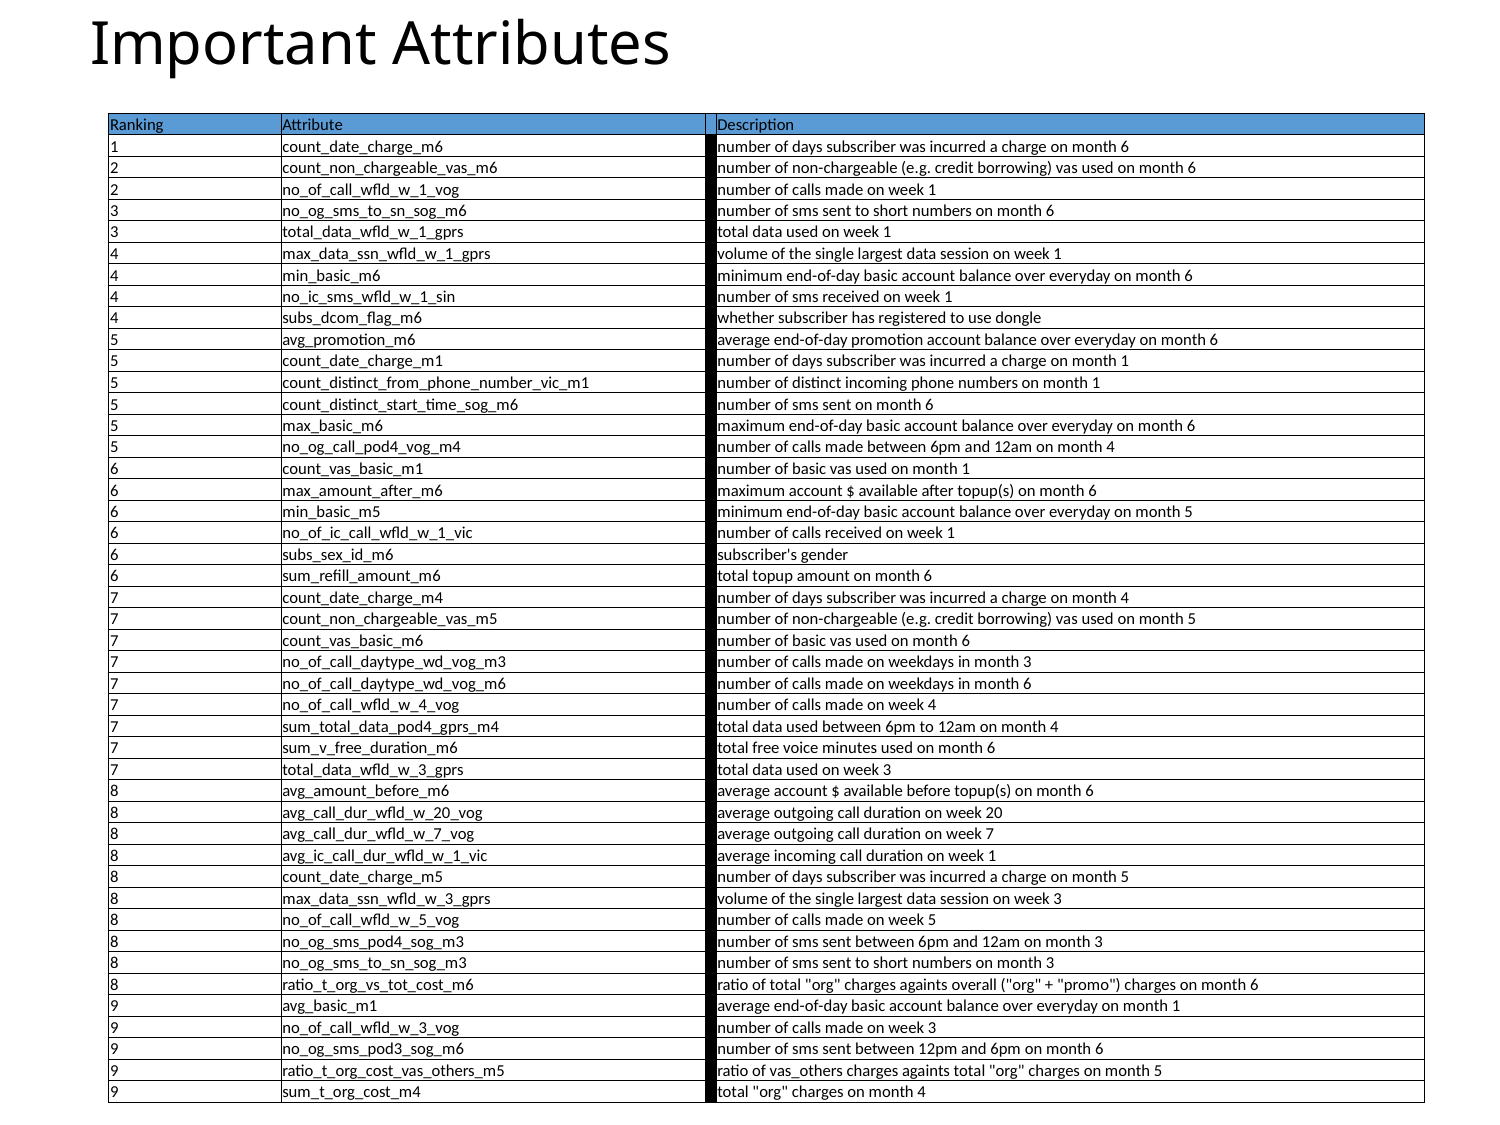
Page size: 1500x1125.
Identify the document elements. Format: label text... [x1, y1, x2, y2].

table_cell 5 [109, 350, 281, 371]
table_cell count_distinct_from_phone_number_vic_m1 [282, 372, 705, 392]
table_cell 7 [109, 608, 281, 629]
table_cell no_of_call_wfld_w_4_vog [282, 694, 705, 715]
table_cell [706, 544, 716, 564]
table_cell [706, 630, 716, 650]
table_cell number of basic vas used on month 6 [717, 630, 1424, 650]
table_cell 6 [109, 544, 281, 564]
table_cell number of calls received on week 1 [717, 522, 1424, 543]
table_header Description [717, 114, 1424, 134]
table_cell total free voice minutes used on month 6 [717, 737, 1424, 758]
table_cell no_of_call_wfld_w_3_vog [282, 1017, 705, 1037]
table_cell avg_amount_before_m6 [282, 780, 705, 801]
table_cell ratio of vas_others charges againts total "org" charges on month 5 [717, 1060, 1424, 1080]
table_cell [706, 393, 716, 414]
table_cell max_data_ssn_wfld_w_1_gprs [282, 243, 705, 263]
table_cell total_data_wfld_w_1_gprs [282, 221, 705, 242]
table_cell number of distinct incoming phone numbers on month 1 [717, 372, 1424, 392]
table_cell 9 [109, 1038, 281, 1059]
table_cell max_basic_m6 [282, 415, 705, 435]
table_cell [706, 802, 716, 822]
table_cell 5 [109, 372, 281, 392]
table_cell [706, 329, 716, 349]
table_cell 6 [109, 522, 281, 543]
table_cell max_amount_after_m6 [282, 479, 705, 500]
table_cell [706, 888, 716, 908]
table_cell 9 [109, 1060, 281, 1080]
table_cell 9 [109, 1017, 281, 1037]
table_cell 9 [109, 995, 281, 1016]
table_cell no_og_sms_to_sn_sog_m3 [282, 952, 705, 973]
table_cell maximum end-of-day basic account balance over everyday on month 6 [717, 415, 1424, 435]
table_cell [706, 458, 716, 478]
table_cell 7 [109, 694, 281, 715]
table_cell [706, 350, 716, 371]
table_cell no_og_sms_pod3_sog_m6 [282, 1038, 705, 1059]
table_cell [706, 759, 716, 779]
table_cell count_date_charge_m6 [282, 135, 705, 156]
table_cell [706, 608, 716, 629]
table_cell [706, 737, 716, 758]
table_cell [706, 286, 716, 306]
table_cell 7 [109, 630, 281, 650]
table_cell 8 [109, 974, 281, 994]
table_cell count_non_chargeable_vas_m5 [282, 608, 705, 629]
table_cell 2 [109, 157, 281, 177]
table_cell [706, 135, 716, 156]
table_cell [706, 651, 716, 672]
table_cell 8 [109, 823, 281, 844]
table_cell count_distinct_start_time_sog_m6 [282, 393, 705, 414]
table_cell 5 [109, 436, 281, 457]
table_cell ratio of total "org" charges againts overall ("org" + "promo") charges on month 6 [717, 974, 1424, 994]
table_cell [706, 372, 716, 392]
table_cell 8 [109, 952, 281, 973]
table_header [706, 114, 716, 134]
table_cell min_basic_m6 [282, 264, 705, 285]
table_cell count_vas_basic_m1 [282, 458, 705, 478]
table_cell 4 [109, 307, 281, 328]
table_cell number of sms received on week 1 [717, 286, 1424, 306]
table_cell [706, 694, 716, 715]
table_cell no_of_ic_call_wfld_w_1_vic [282, 522, 705, 543]
table_cell minimum end-of-day basic account balance over everyday on month 6 [717, 264, 1424, 285]
table_cell [706, 479, 716, 500]
table_cell 7 [109, 737, 281, 758]
table_cell average outgoing call duration on week 7 [717, 823, 1424, 844]
table_cell count_vas_basic_m6 [282, 630, 705, 650]
table_cell maximum account $ available after topup(s) on month 6 [717, 479, 1424, 500]
table_cell number of days subscriber was incurred a charge on month 5 [717, 866, 1424, 887]
table_cell number of sms sent between 12pm and 6pm on month 6 [717, 1038, 1424, 1059]
table_cell no_og_call_pod4_vog_m4 [282, 436, 705, 457]
table_cell 8 [109, 780, 281, 801]
table_cell 5 [109, 415, 281, 435]
table_cell 8 [109, 909, 281, 930]
table_cell 7 [109, 651, 281, 672]
table_cell 5 [109, 393, 281, 414]
table_cell 4 [109, 286, 281, 306]
table_cell number of sms sent to short numbers on month 6 [717, 200, 1424, 220]
table_cell [706, 587, 716, 607]
table_header Attribute [282, 114, 705, 134]
table_cell no_of_call_daytype_wd_vog_m3 [282, 651, 705, 672]
table_cell no_og_sms_pod4_sog_m3 [282, 931, 705, 951]
table_cell [706, 974, 716, 994]
table_cell [706, 264, 716, 285]
table_cell no_og_sms_to_sn_sog_m6 [282, 200, 705, 220]
table_cell count_date_charge_m5 [282, 866, 705, 887]
table_cell minimum end-of-day basic account balance over everyday on month 5 [717, 501, 1424, 521]
table_cell total "org" charges on month 4 [717, 1081, 1424, 1102]
table_cell number of non-chargeable (e.g. credit borrowing) vas used on month 6 [717, 157, 1424, 177]
table_cell 8 [109, 802, 281, 822]
table_cell [706, 221, 716, 242]
table_cell avg_promotion_m6 [282, 329, 705, 349]
table_cell number of basic vas used on month 1 [717, 458, 1424, 478]
table_cell number of sms sent to short numbers on month 3 [717, 952, 1424, 973]
table_cell total data used on week 3 [717, 759, 1424, 779]
table_cell sum_total_data_pod4_gprs_m4 [282, 716, 705, 736]
table_cell no_of_call_wfld_w_5_vog [282, 909, 705, 930]
table_cell total data used on week 1 [717, 221, 1424, 242]
table_cell average end-of-day basic account balance over everyday on month 1 [717, 995, 1424, 1016]
table_cell number of calls made on week 3 [717, 1017, 1424, 1037]
table_cell [706, 866, 716, 887]
table_cell subs_dcom_flag_m6 [282, 307, 705, 328]
table_cell 6 [109, 479, 281, 500]
title Important Attributes [75, 4, 1425, 86]
table_cell number of sms sent on month 6 [717, 393, 1424, 414]
table_cell number of calls made on week 1 [717, 178, 1424, 199]
table_cell number of calls made on weekdays in month 3 [717, 651, 1424, 672]
table_cell average account $ available before topup(s) on month 6 [717, 780, 1424, 801]
table_cell [706, 1060, 716, 1080]
table_cell number of calls made between 6pm and 12am on month 4 [717, 436, 1424, 457]
table_cell 8 [109, 866, 281, 887]
table_cell 2 [109, 178, 281, 199]
table_cell ratio_t_org_vs_tot_cost_m6 [282, 974, 705, 994]
table_cell [706, 501, 716, 521]
table_cell 6 [109, 458, 281, 478]
table_cell [706, 157, 716, 177]
table_cell count_non_chargeable_vas_m6 [282, 157, 705, 177]
table_cell [706, 415, 716, 435]
table_cell [706, 565, 716, 586]
table_cell average incoming call duration on week 1 [717, 845, 1424, 865]
table_cell sum_v_free_duration_m6 [282, 737, 705, 758]
table_cell no_of_call_wfld_w_1_vog [282, 178, 705, 199]
table_cell min_basic_m5 [282, 501, 705, 521]
table_cell volume of the single largest data session on week 1 [717, 243, 1424, 263]
table_cell 3 [109, 200, 281, 220]
table_cell whether subscriber has registered to use dongle [717, 307, 1424, 328]
table_cell average outgoing call duration on week 20 [717, 802, 1424, 822]
table_cell sum_refill_amount_m6 [282, 565, 705, 586]
table_cell average end-of-day promotion account balance over everyday on month 6 [717, 329, 1424, 349]
table_cell total data used between 6pm to 12am on month 4 [717, 716, 1424, 736]
table_cell [706, 952, 716, 973]
table_cell avg_basic_m1 [282, 995, 705, 1016]
table_cell [706, 673, 716, 693]
table_cell [706, 243, 716, 263]
table_cell 7 [109, 673, 281, 693]
table_cell [706, 931, 716, 951]
table_cell 6 [109, 565, 281, 586]
table_cell [706, 1081, 716, 1102]
table_cell number of non-chargeable (e.g. credit borrowing) vas used on month 5 [717, 608, 1424, 629]
table_cell [706, 780, 716, 801]
table_cell 7 [109, 587, 281, 607]
table_cell number of days subscriber was incurred a charge on month 4 [717, 587, 1424, 607]
table_cell 8 [109, 845, 281, 865]
table_cell number of days subscriber was incurred a charge on month 1 [717, 350, 1424, 371]
table_cell no_of_call_daytype_wd_vog_m6 [282, 673, 705, 693]
table_cell 4 [109, 243, 281, 263]
table_cell number of calls made on weekdays in month 6 [717, 673, 1424, 693]
table_cell 4 [109, 264, 281, 285]
table_cell volume of the single largest data session on week 3 [717, 888, 1424, 908]
table_cell 6 [109, 501, 281, 521]
table_cell avg_call_dur_wfld_w_20_vog [282, 802, 705, 822]
table_cell count_date_charge_m1 [282, 350, 705, 371]
table_cell [706, 1017, 716, 1037]
table_cell number of calls made on week 5 [717, 909, 1424, 930]
table_cell 3 [109, 221, 281, 242]
table_cell 7 [109, 716, 281, 736]
table_cell [706, 995, 716, 1016]
table_cell number of sms sent between 6pm and 12am on month 3 [717, 931, 1424, 951]
table_cell count_date_charge_m4 [282, 587, 705, 607]
table_cell avg_call_dur_wfld_w_7_vog [282, 823, 705, 844]
table_cell [706, 178, 716, 199]
table_cell 9 [109, 1081, 281, 1102]
table_cell [706, 845, 716, 865]
table_cell [706, 200, 716, 220]
table_cell [706, 716, 716, 736]
table_cell [706, 436, 716, 457]
table_cell ratio_t_org_cost_vas_others_m5 [282, 1060, 705, 1080]
table_cell 8 [109, 931, 281, 951]
table_cell subscriber's gender [717, 544, 1424, 564]
table_cell number of days subscriber was incurred a charge on month 6 [717, 135, 1424, 156]
table_cell [706, 307, 716, 328]
table_cell [706, 522, 716, 543]
table_cell 8 [109, 888, 281, 908]
table_cell [706, 823, 716, 844]
table_cell [706, 909, 716, 930]
table_cell subs_sex_id_m6 [282, 544, 705, 564]
table_cell 7 [109, 759, 281, 779]
table_cell max_data_ssn_wfld_w_3_gprs [282, 888, 705, 908]
table_cell 1 [109, 135, 281, 156]
table_cell total topup amount on month 6 [717, 565, 1424, 586]
table_cell no_ic_sms_wfld_w_1_sin [282, 286, 705, 306]
table_cell [706, 1038, 716, 1059]
table_cell avg_ic_call_dur_wfld_w_1_vic [282, 845, 705, 865]
table_cell 5 [109, 329, 281, 349]
table_cell sum_t_org_cost_m4 [282, 1081, 705, 1102]
table_header Ranking [109, 114, 281, 134]
table_cell total_data_wfld_w_3_gprs [282, 759, 705, 779]
table_cell number of calls made on week 4 [717, 694, 1424, 715]
